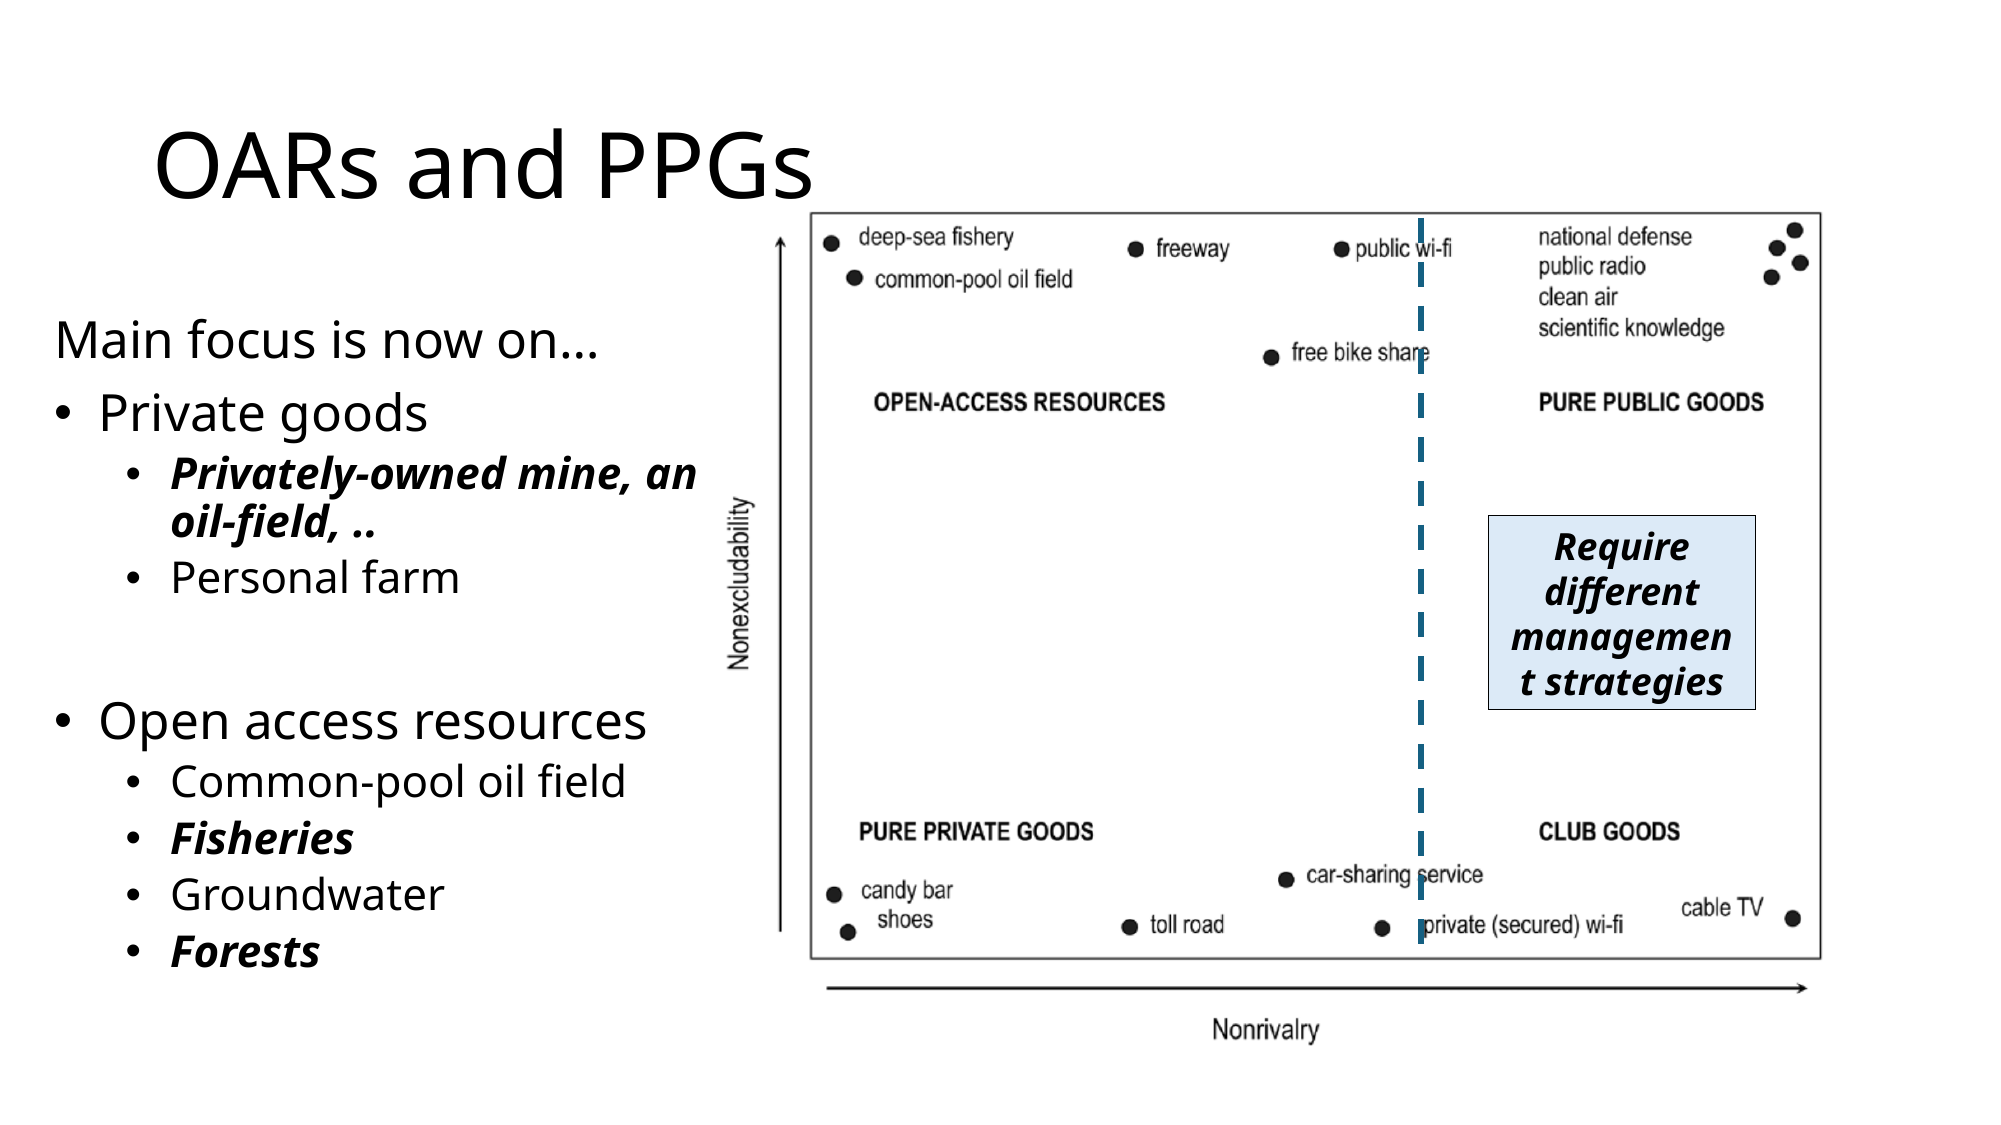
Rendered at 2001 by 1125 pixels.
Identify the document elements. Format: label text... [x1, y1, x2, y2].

picture [650, 168, 1927, 1060]
title OARs and PPGs [137, 59, 1863, 278]
text_box Main focus is now on… Private goods Privately-owned mine, an oil-field, .. Personal farm Open access resources Common-pool oil field Fisheries Groundwater Forests [39, 306, 650, 986]
